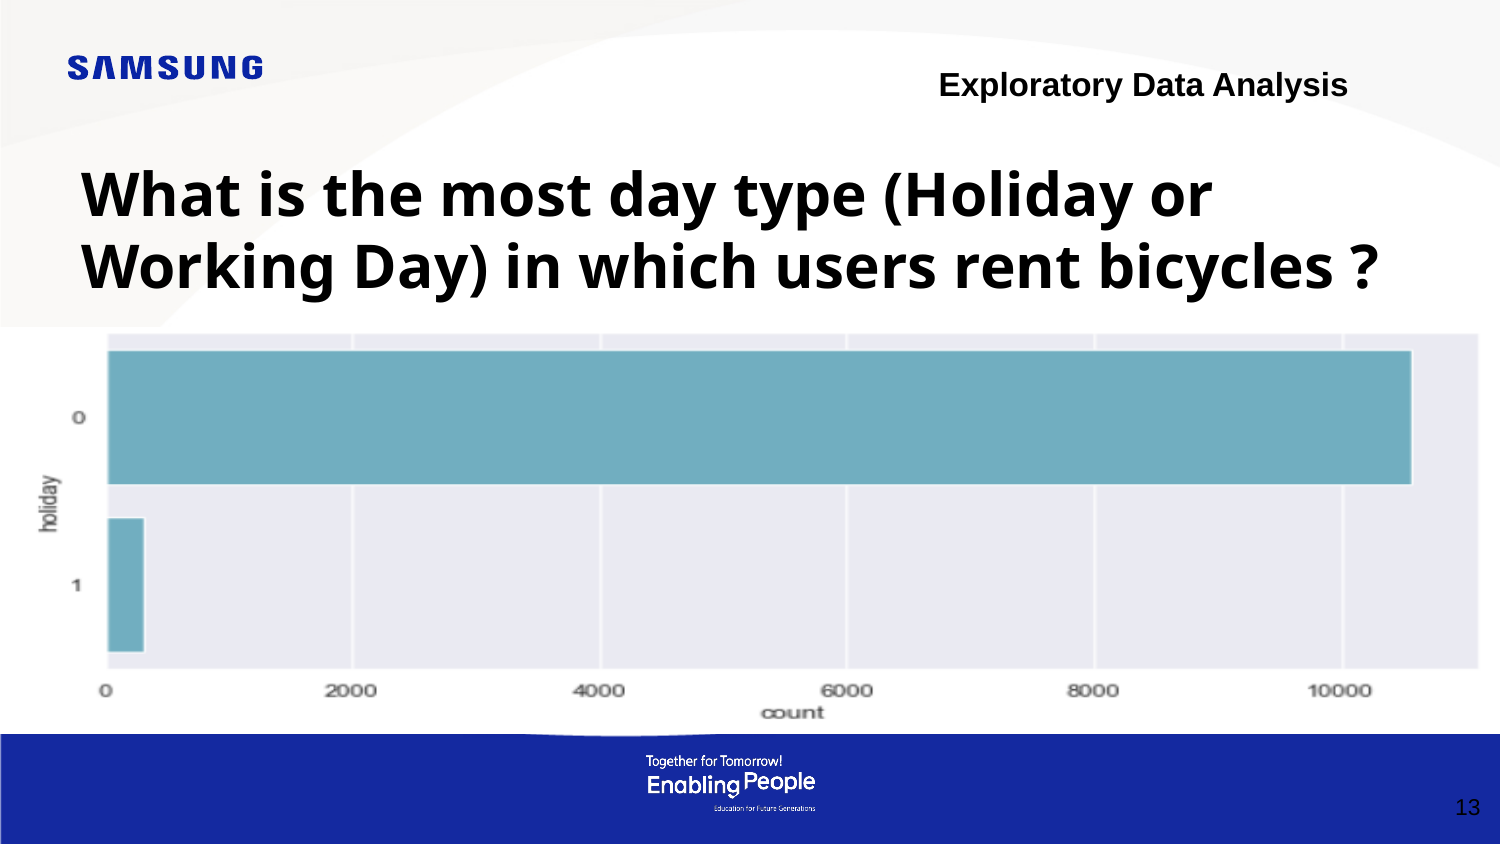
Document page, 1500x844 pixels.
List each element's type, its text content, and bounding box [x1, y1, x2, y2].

text_box Exploratory Data Analysis [925, 49, 1432, 116]
picture [0, 0, 1500, 844]
text_box [100, 748, 1355, 813]
text_box What is the most day type (Holiday or Working Day) in which users rent bicycles ? [68, 143, 1400, 314]
slide_number ‹#› [1403, 779, 1494, 844]
